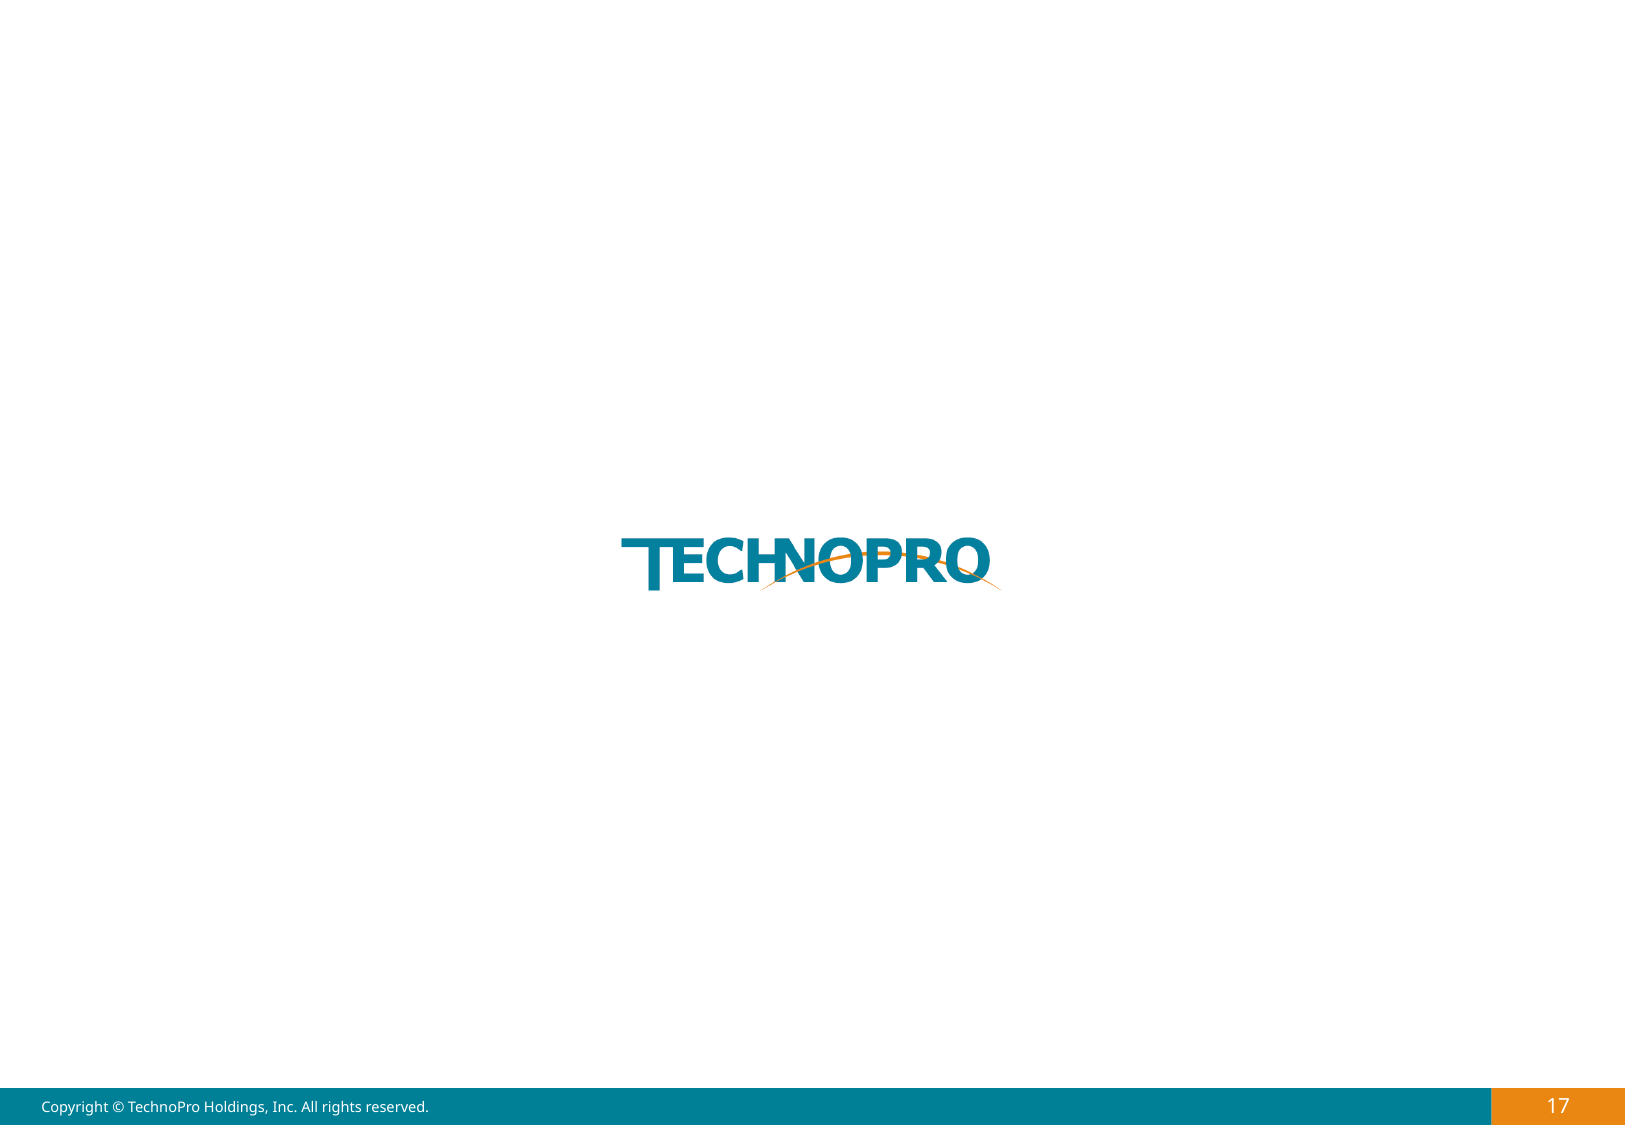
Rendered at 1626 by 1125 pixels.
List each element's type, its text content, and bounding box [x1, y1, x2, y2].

text_box 17 [1491, 1088, 1625, 1125]
picture [620, 534, 1005, 591]
